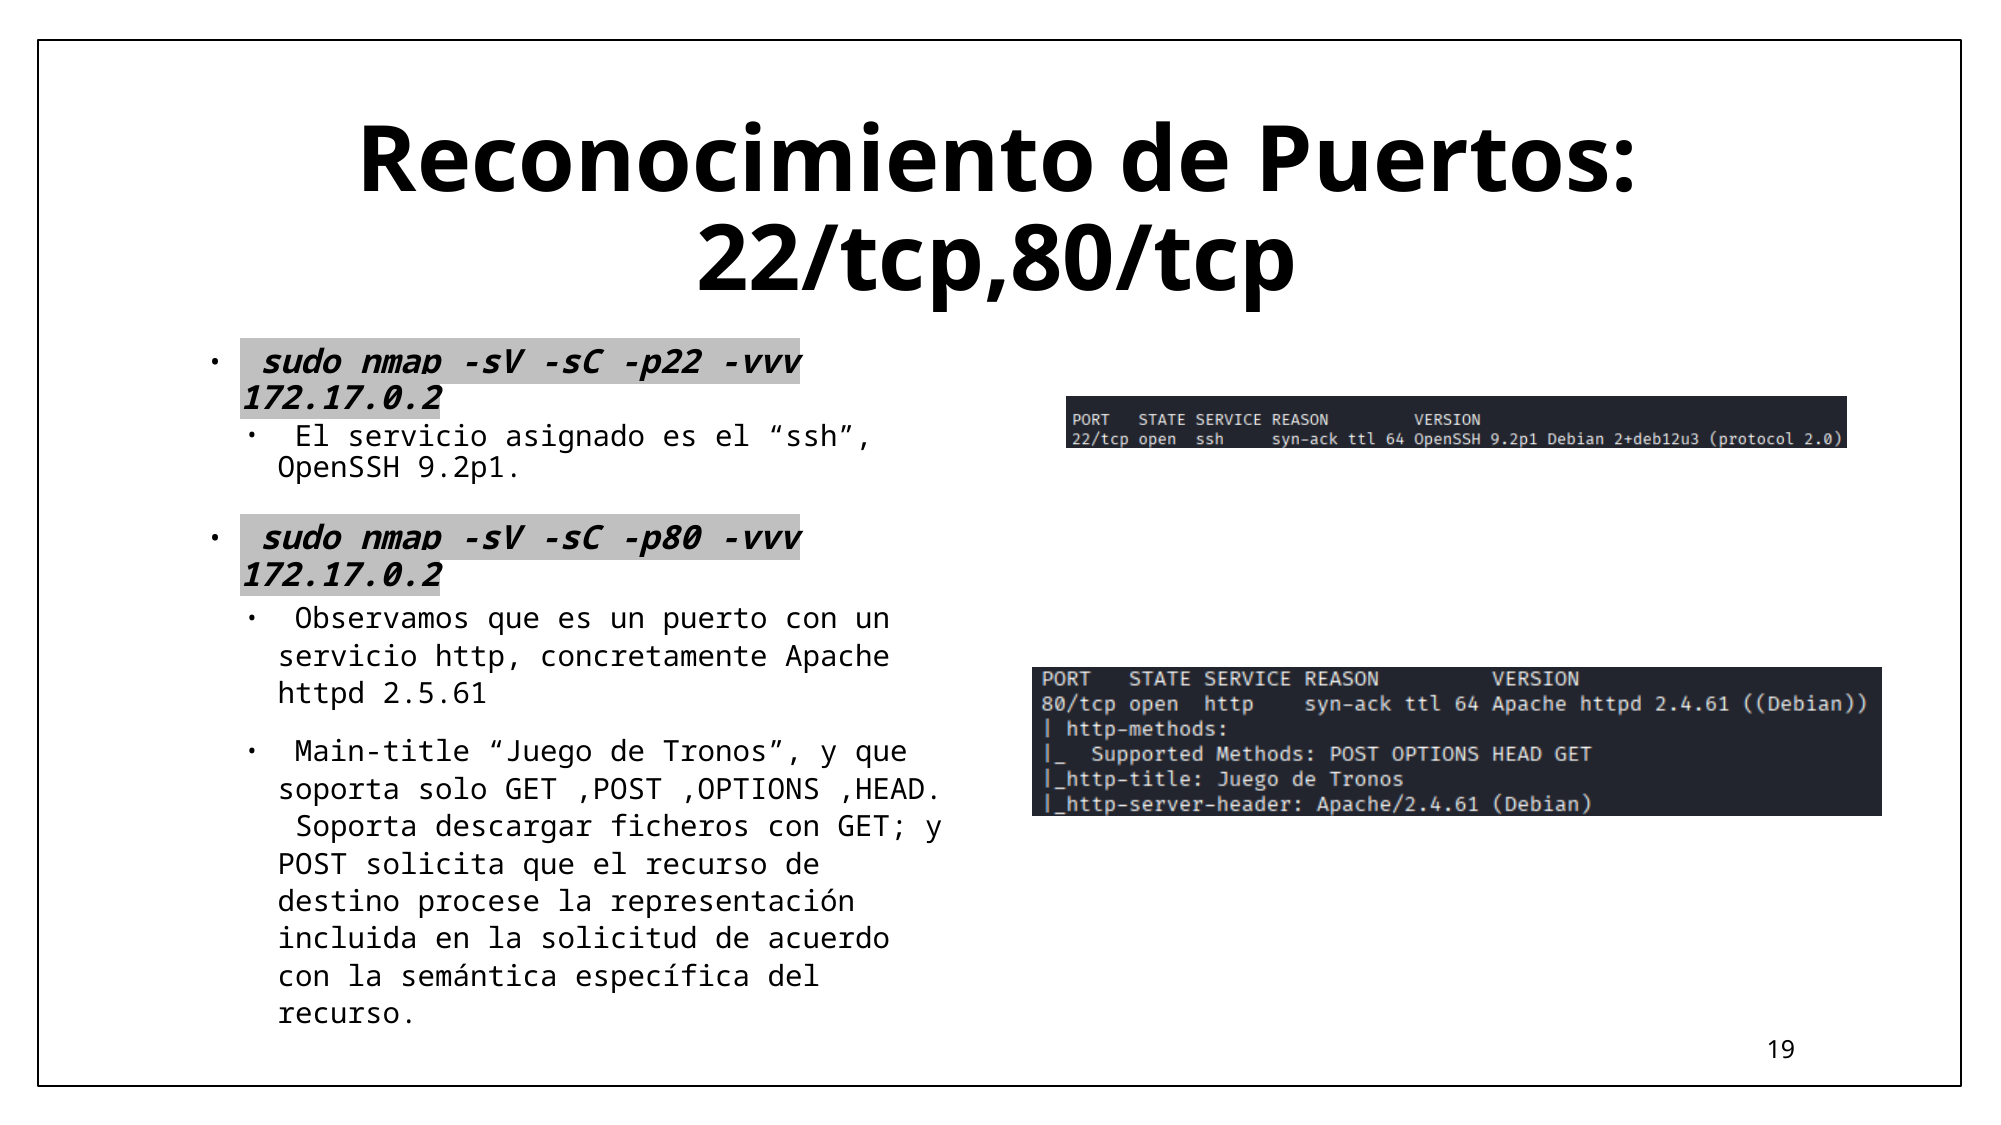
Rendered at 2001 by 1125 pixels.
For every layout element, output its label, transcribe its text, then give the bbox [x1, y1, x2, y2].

slide_number 19 [1530, 1020, 1811, 1081]
list sudo nmap -sV -sC -p22 -vvv 172.17.0.2 El servicio asignado es el “ssh”, OpenSSH 9.2p1. sudo nmap -sV -sC -p80 -vvv 172.17.0.2 Observamos que es un puerto con un servicio http, concretamente Apache httpd 2.5.61 Main-title “Juego de Tronos”, y que soporta solo GET ,POST ,OPTIONS ,HEAD. Soporta descargar ficheros con GET; y POST solicita que el recurso de destino procese la representación incluida en la solicitud de acuerdo con la semántica específica del recurso. [187, 337, 968, 998]
title Reconocimiento de Puertos: 22/tcp,80/tcp [187, 99, 1808, 323]
picture [1032, 667, 1882, 817]
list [1066, 396, 1848, 448]
